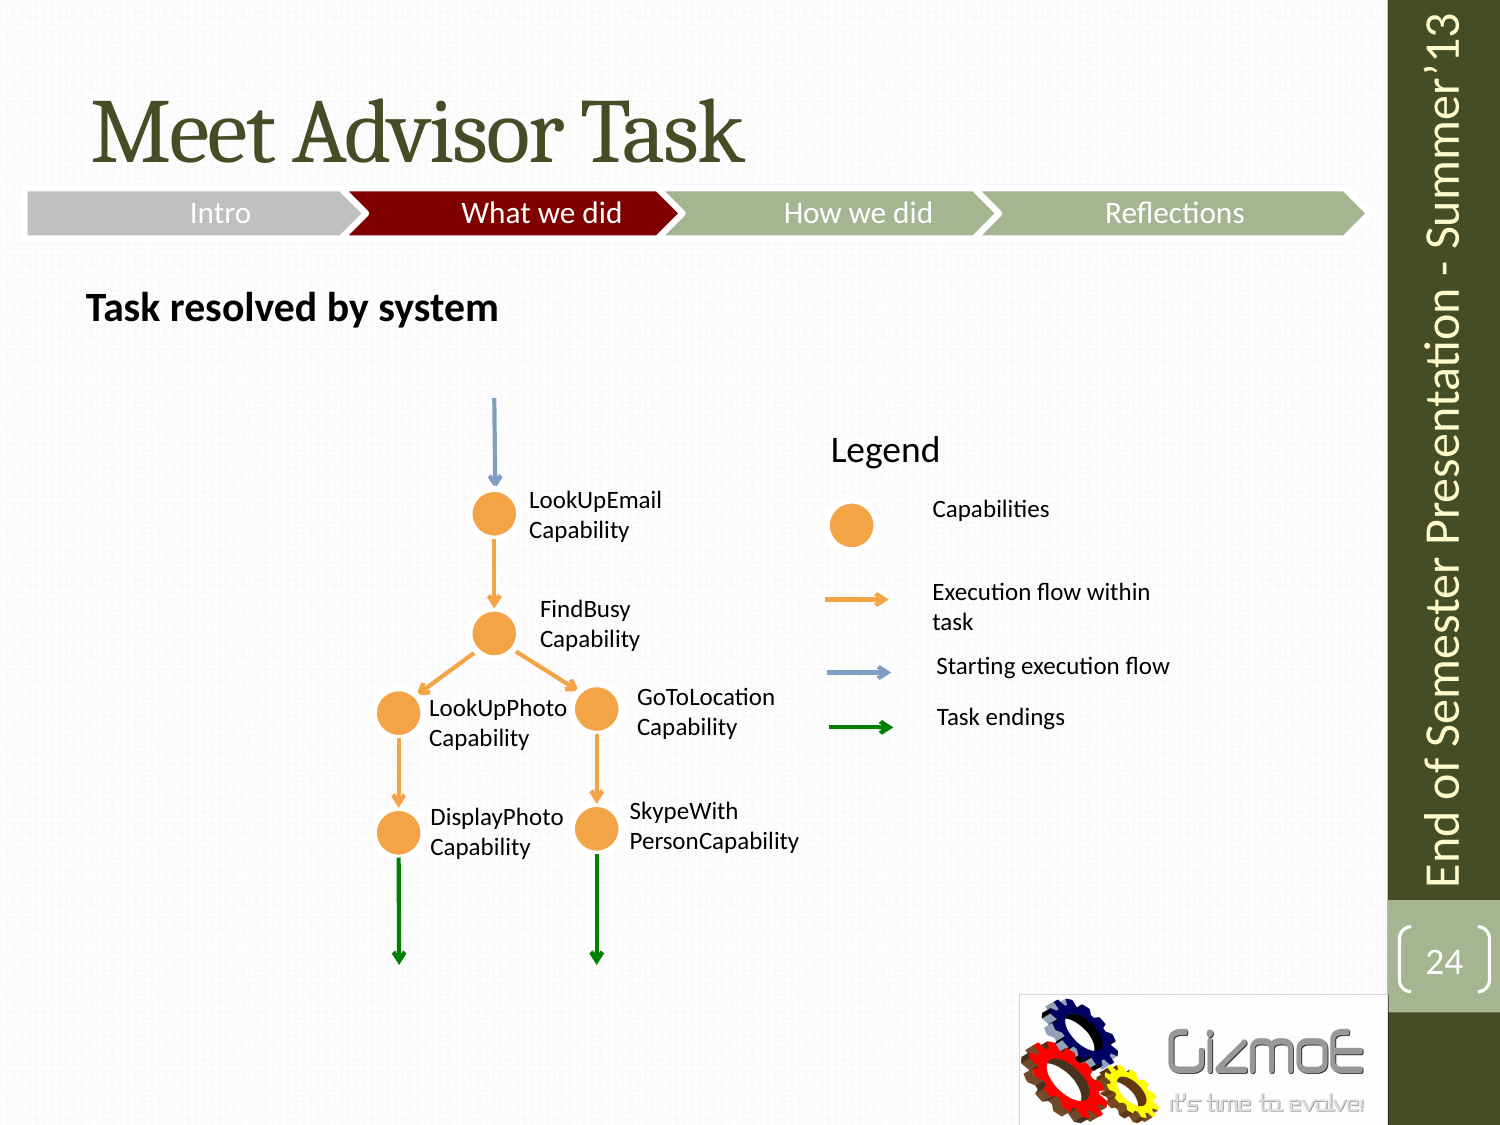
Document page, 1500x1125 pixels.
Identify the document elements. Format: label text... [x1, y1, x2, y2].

text_box Execution flow within task [917, 567, 1167, 643]
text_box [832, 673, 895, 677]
text_box LookUpPhoto Capability [414, 684, 759, 760]
text_box [466, 605, 523, 662]
text_box [591, 680, 610, 684]
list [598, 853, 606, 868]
text_box [823, 497, 880, 554]
text_box LookUpEmail Capability [514, 475, 732, 551]
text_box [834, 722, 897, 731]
text_box Task endings [966, 693, 1081, 738]
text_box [23, 187, 1371, 240]
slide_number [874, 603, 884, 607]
text_box [370, 804, 415, 861]
text_box Legend [816, 417, 956, 478]
text_box [370, 685, 414, 742]
slide_number 23 [1397, 925, 1492, 994]
text_box [466, 485, 514, 542]
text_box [415, 650, 478, 696]
text_box Capabilities [918, 485, 1065, 530]
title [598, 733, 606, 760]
text_box Meet Advisor Task [75, 74, 1371, 179]
text_box FindBusy Capability [525, 585, 708, 660]
text_box Starting execution flow [921, 642, 1186, 687]
picture [1015, 991, 1392, 1125]
text_box DisplayPhoto Capability [415, 793, 690, 868]
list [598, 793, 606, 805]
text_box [493, 637, 580, 692]
text_box SkypeWith PersonCapability [614, 786, 959, 862]
text_box Task resolved by system [71, 272, 515, 338]
text_box GoToLocation Capability [622, 673, 966, 748]
slide_number End of Semester Presentation - Summer’13 [1408, 0, 1469, 904]
